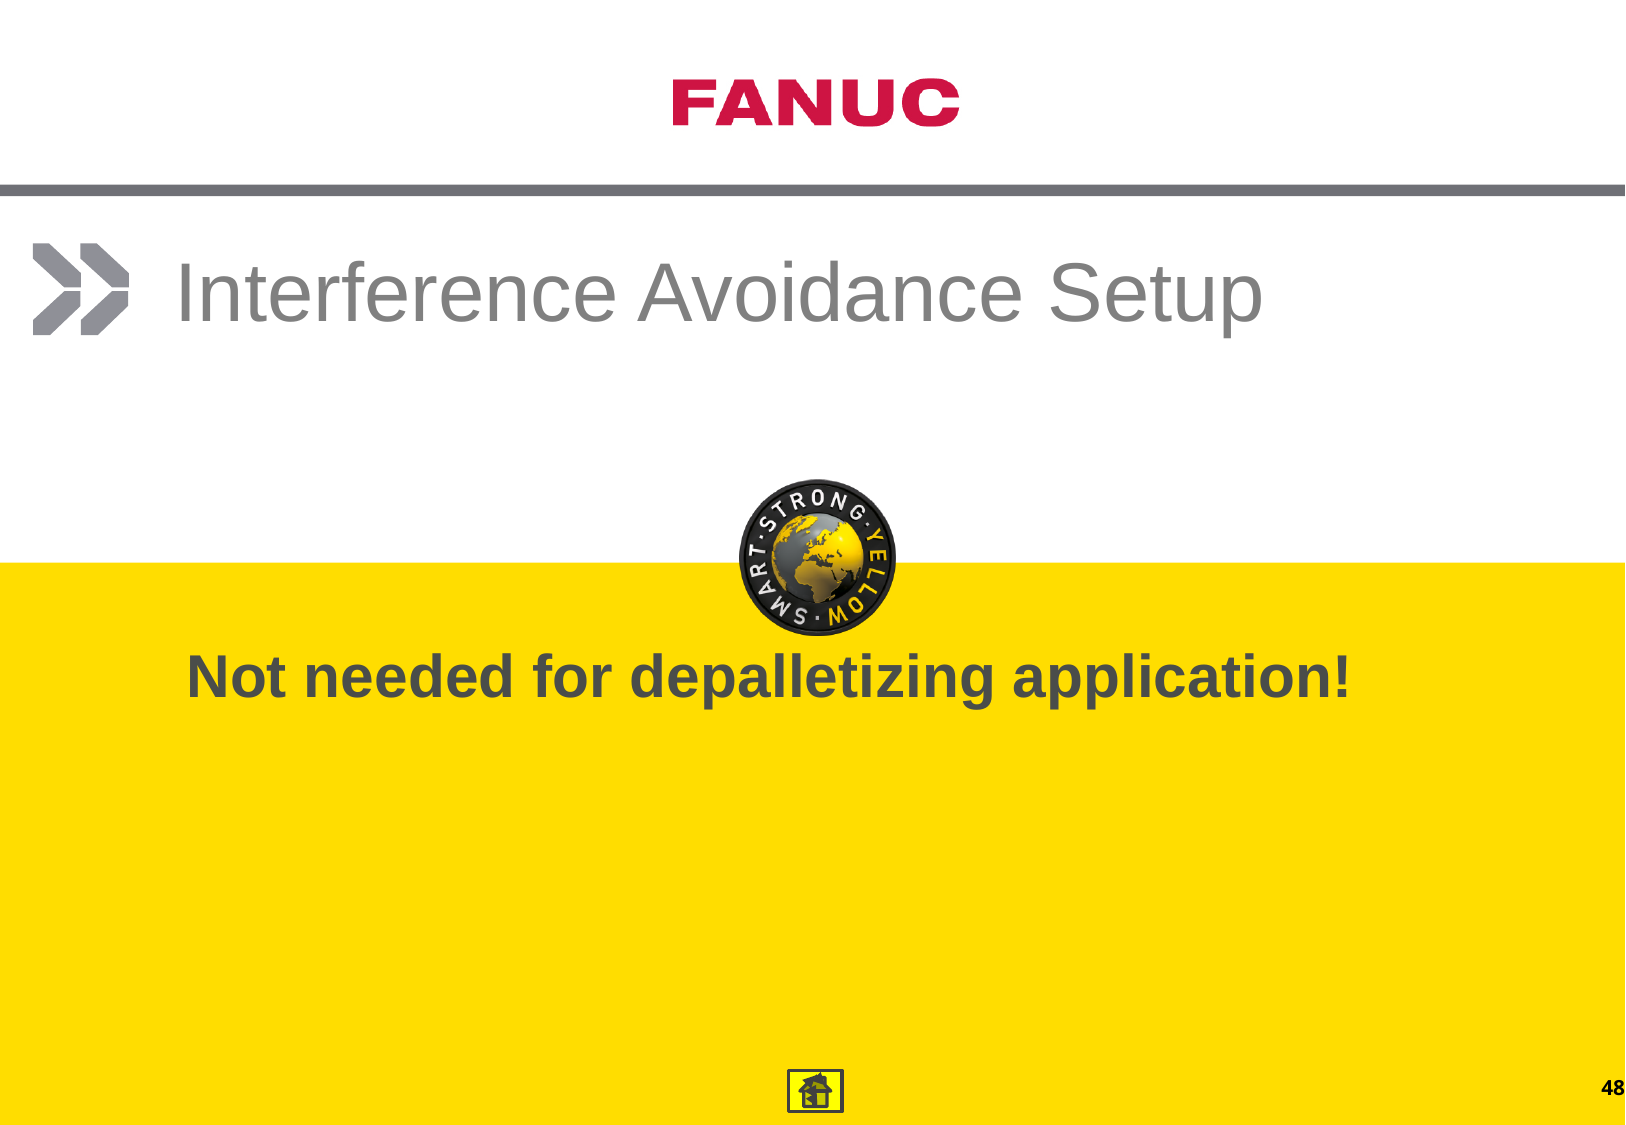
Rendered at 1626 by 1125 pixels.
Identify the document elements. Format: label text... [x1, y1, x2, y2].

title Interference Avoidance Setup [174, 196, 1625, 563]
slide_number 48 [1380, 1062, 1625, 1125]
text_box [788, 1070, 842, 1112]
picture [657, 68, 968, 137]
subtitle Not needed for depalletizing application! [186, 637, 1625, 1024]
picture [739, 563, 896, 636]
